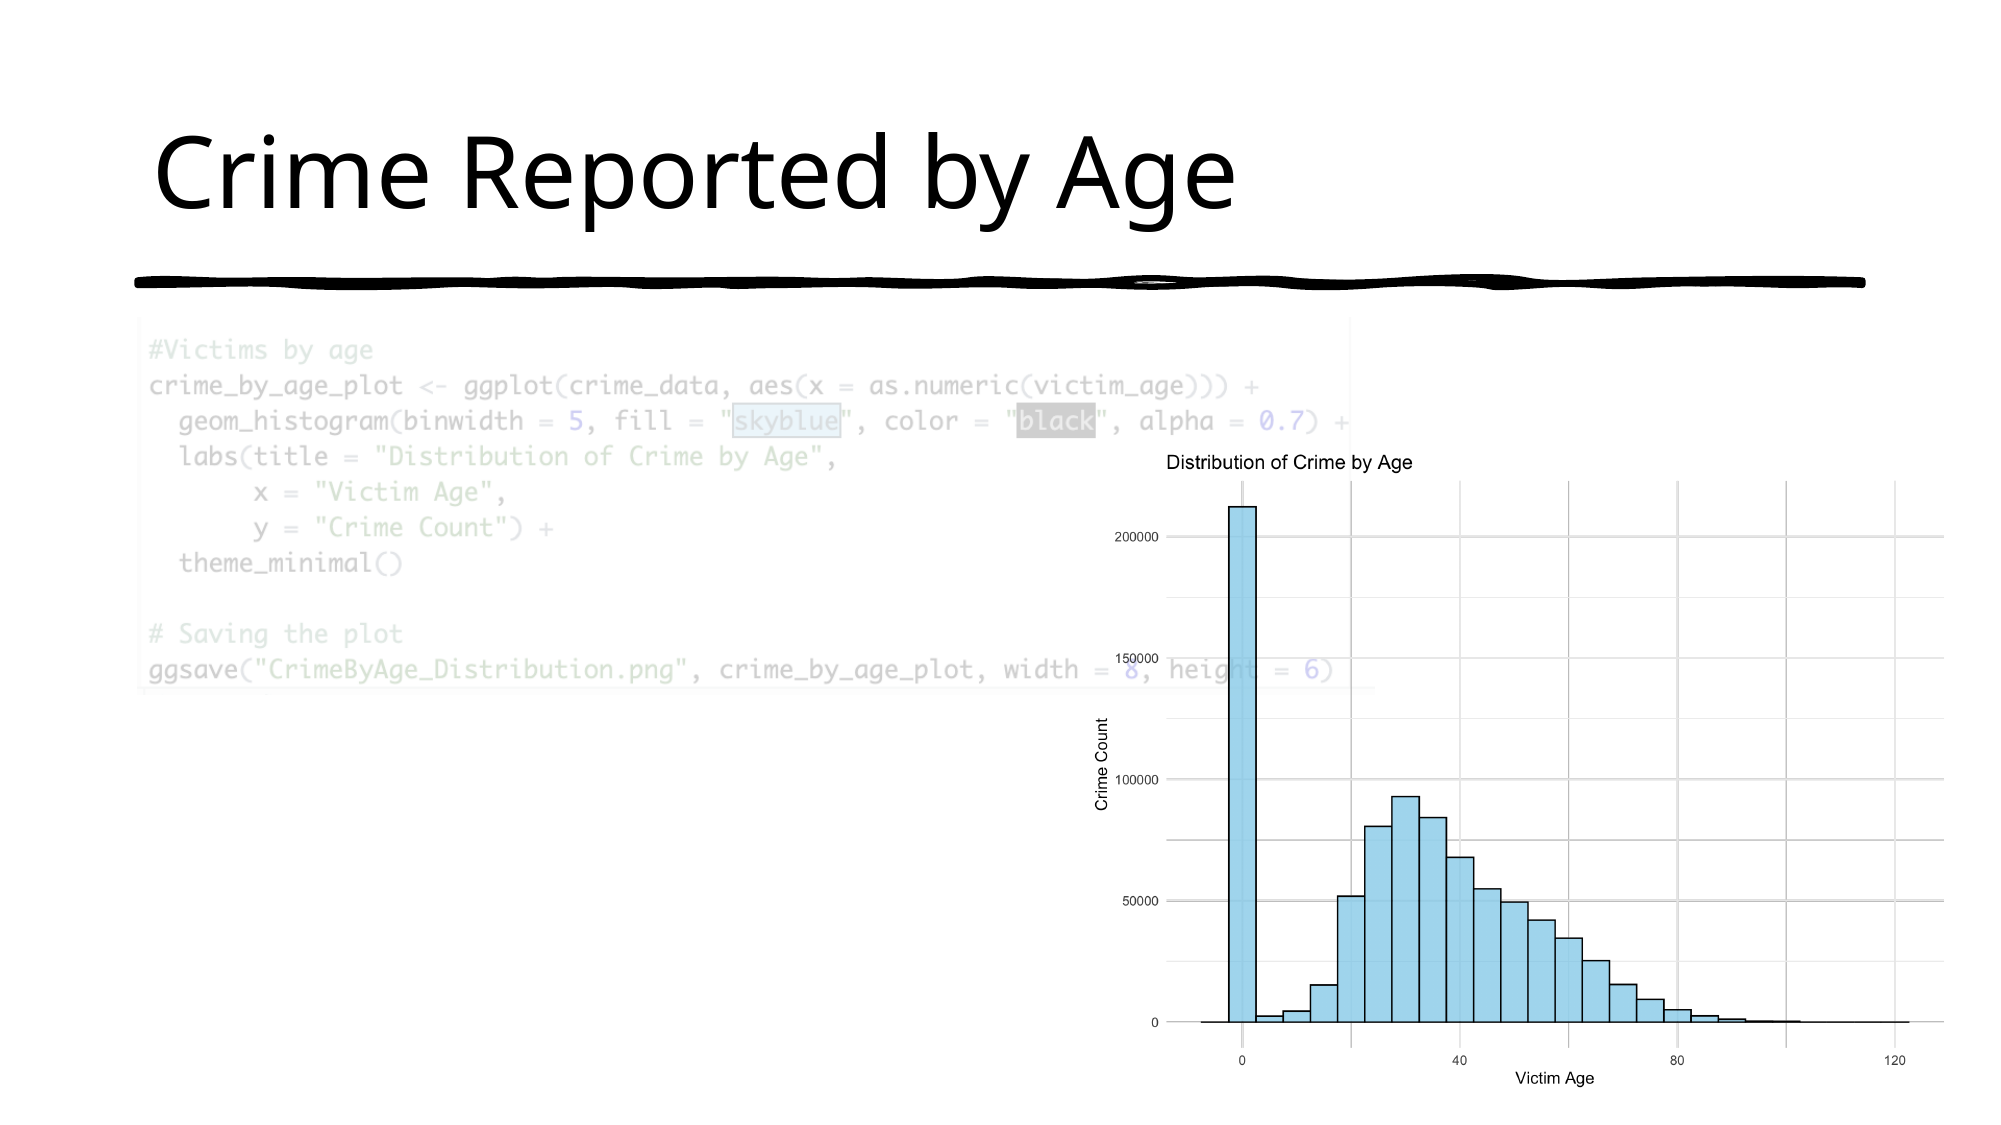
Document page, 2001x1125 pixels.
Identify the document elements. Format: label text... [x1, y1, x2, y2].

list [137, 317, 1375, 695]
picture [1087, 446, 1952, 1095]
title Crime Reported by Age [137, 59, 1863, 278]
